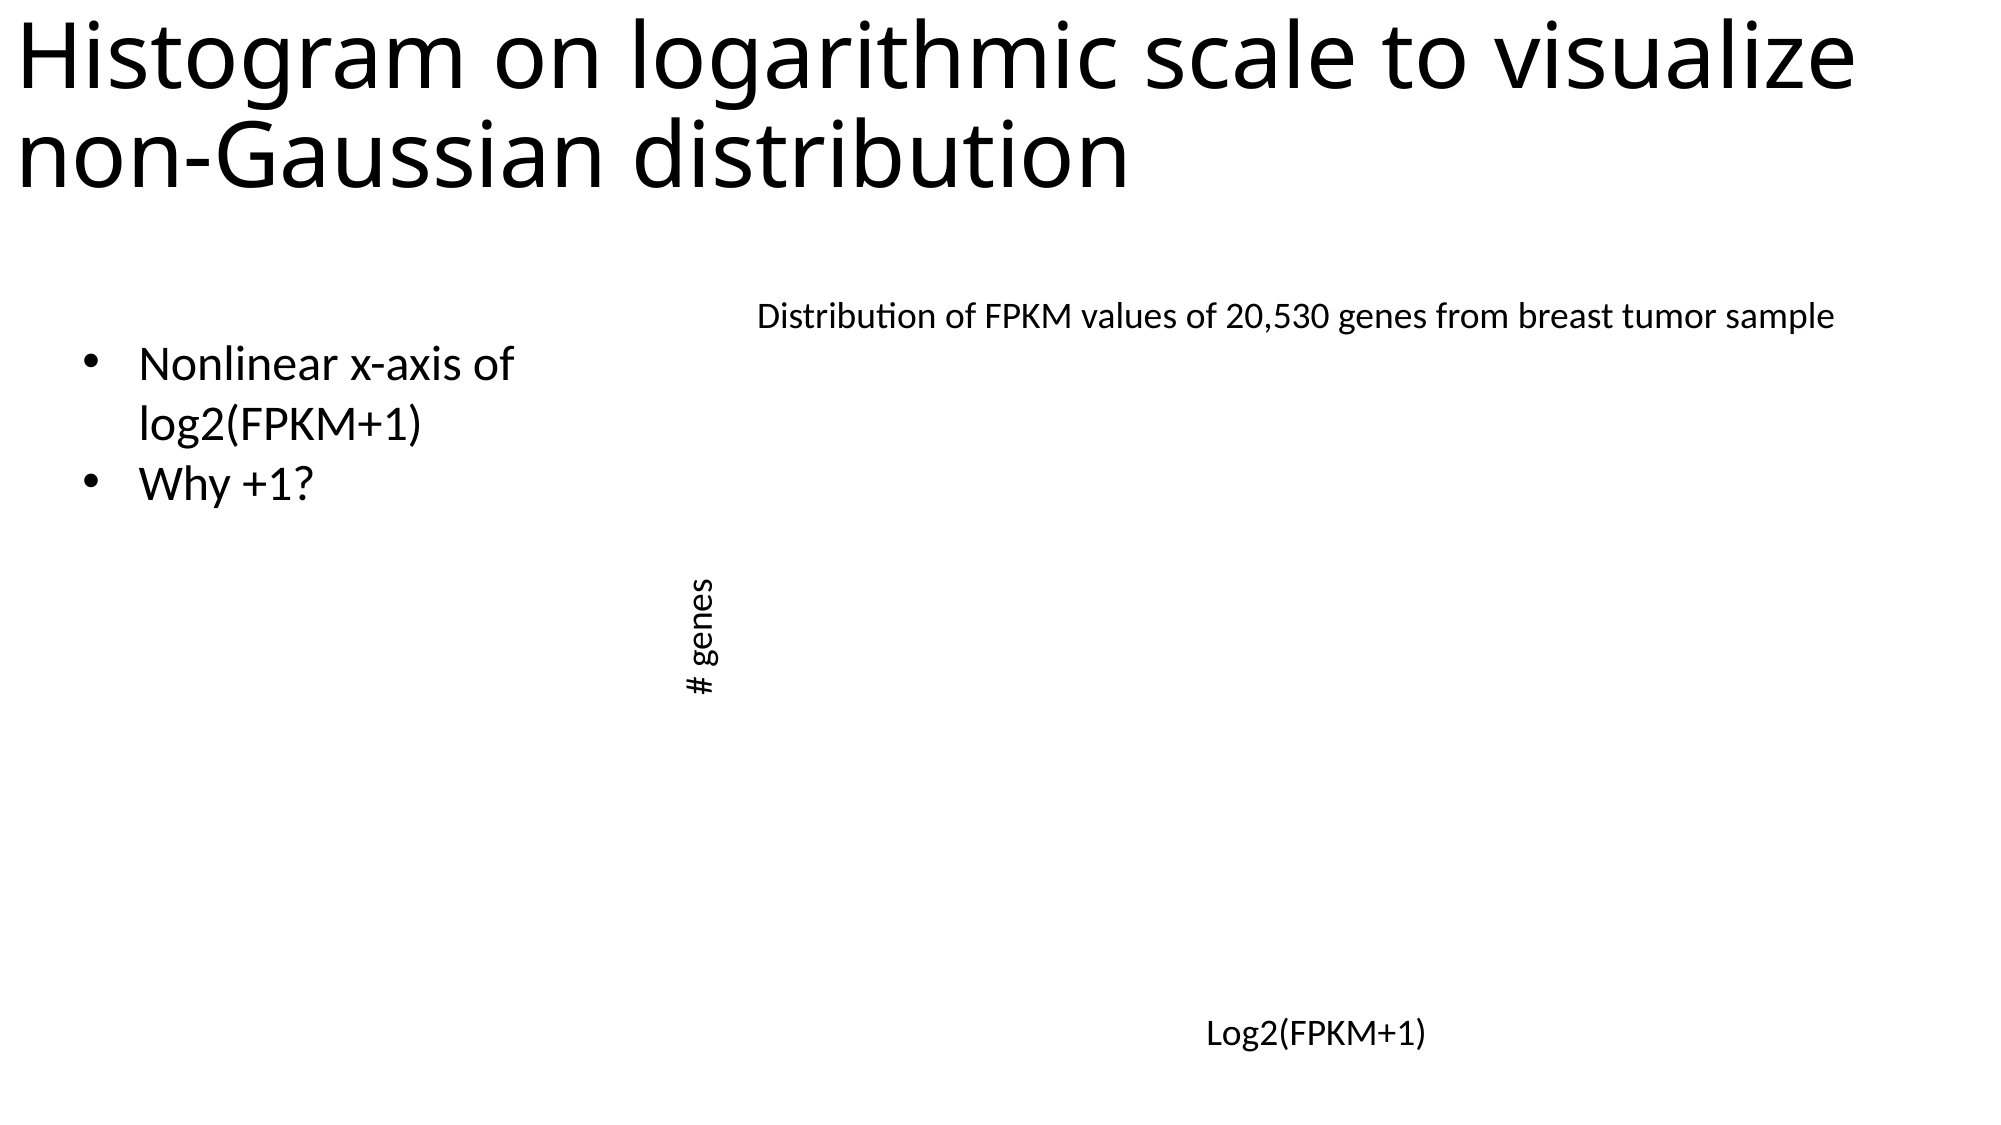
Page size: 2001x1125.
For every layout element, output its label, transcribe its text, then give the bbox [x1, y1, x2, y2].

title Histogram on logarithmic scale to visualize non-Gaussian distribution [0, 0, 2000, 218]
text_box Log2(FPKM+1) [1191, 1000, 1457, 1061]
text_box Distribution of FPKM values of 20,530 genes from breast tumor sample [742, 283, 1906, 344]
text_box Nonlinear x-axis of log2(FPKM+1) Why +1? [67, 322, 774, 518]
text_box # genes [667, 558, 727, 710]
